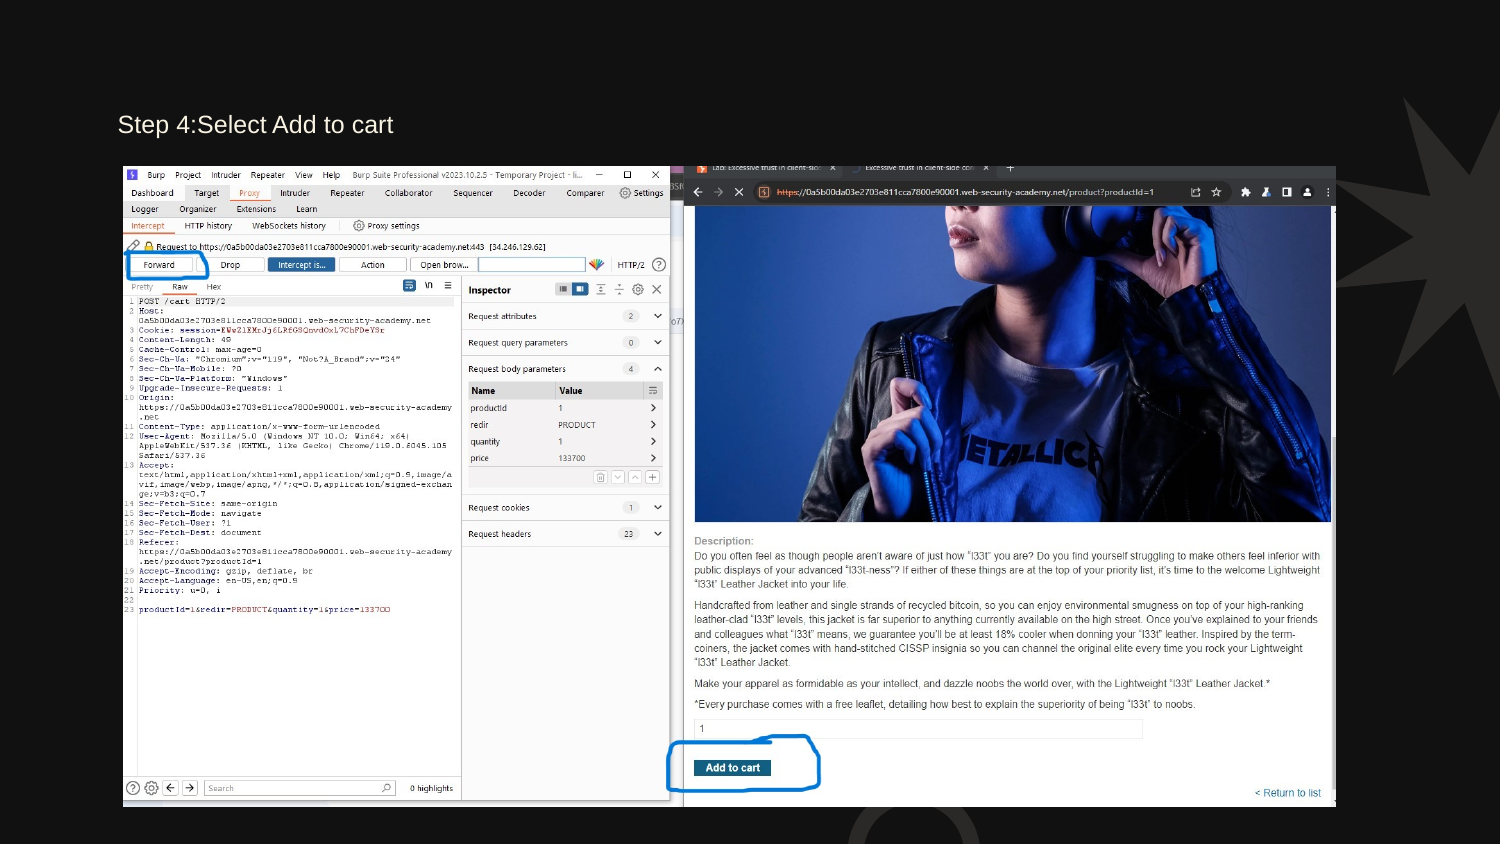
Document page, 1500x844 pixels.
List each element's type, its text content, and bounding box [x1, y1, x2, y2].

picture [122, 166, 1336, 808]
text_box Step 4:Select Add to cart [102, 93, 792, 154]
